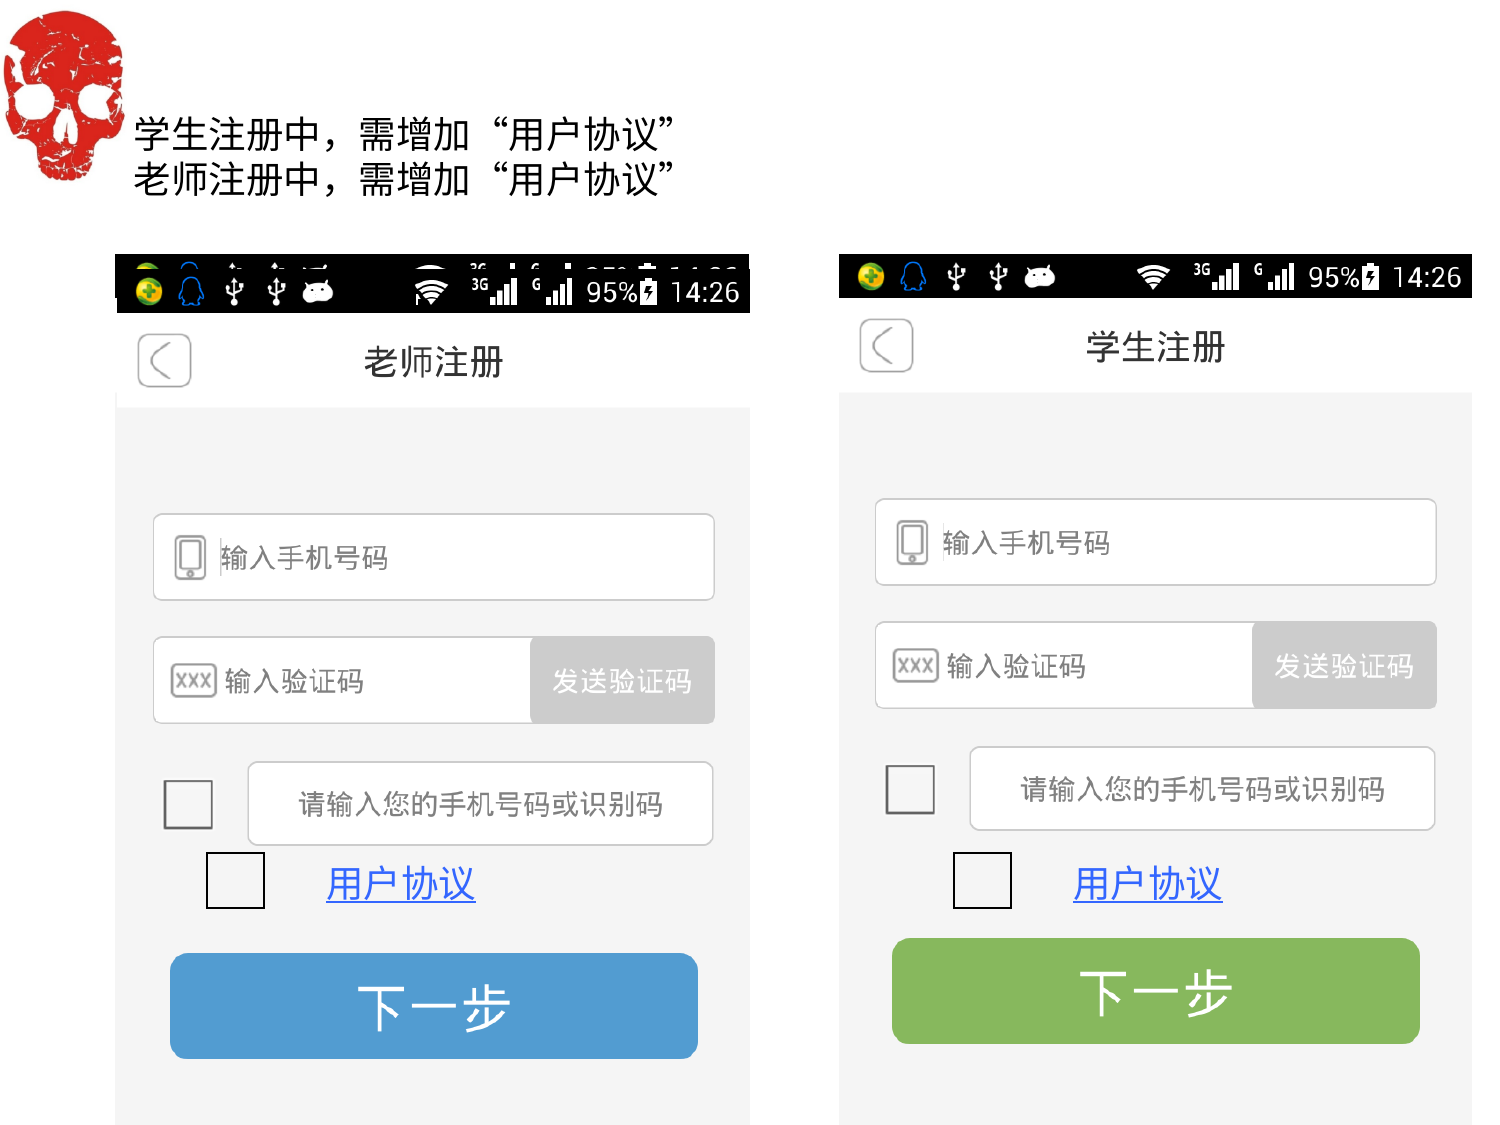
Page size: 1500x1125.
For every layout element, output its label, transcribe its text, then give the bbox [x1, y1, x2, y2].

picture [115, 254, 751, 1125]
text_box 学生注册中，需增加“用户协议” 老师注册中，需增加“用户协议” [118, 104, 712, 209]
picture [0, 0, 130, 187]
picture [838, 254, 1473, 1125]
